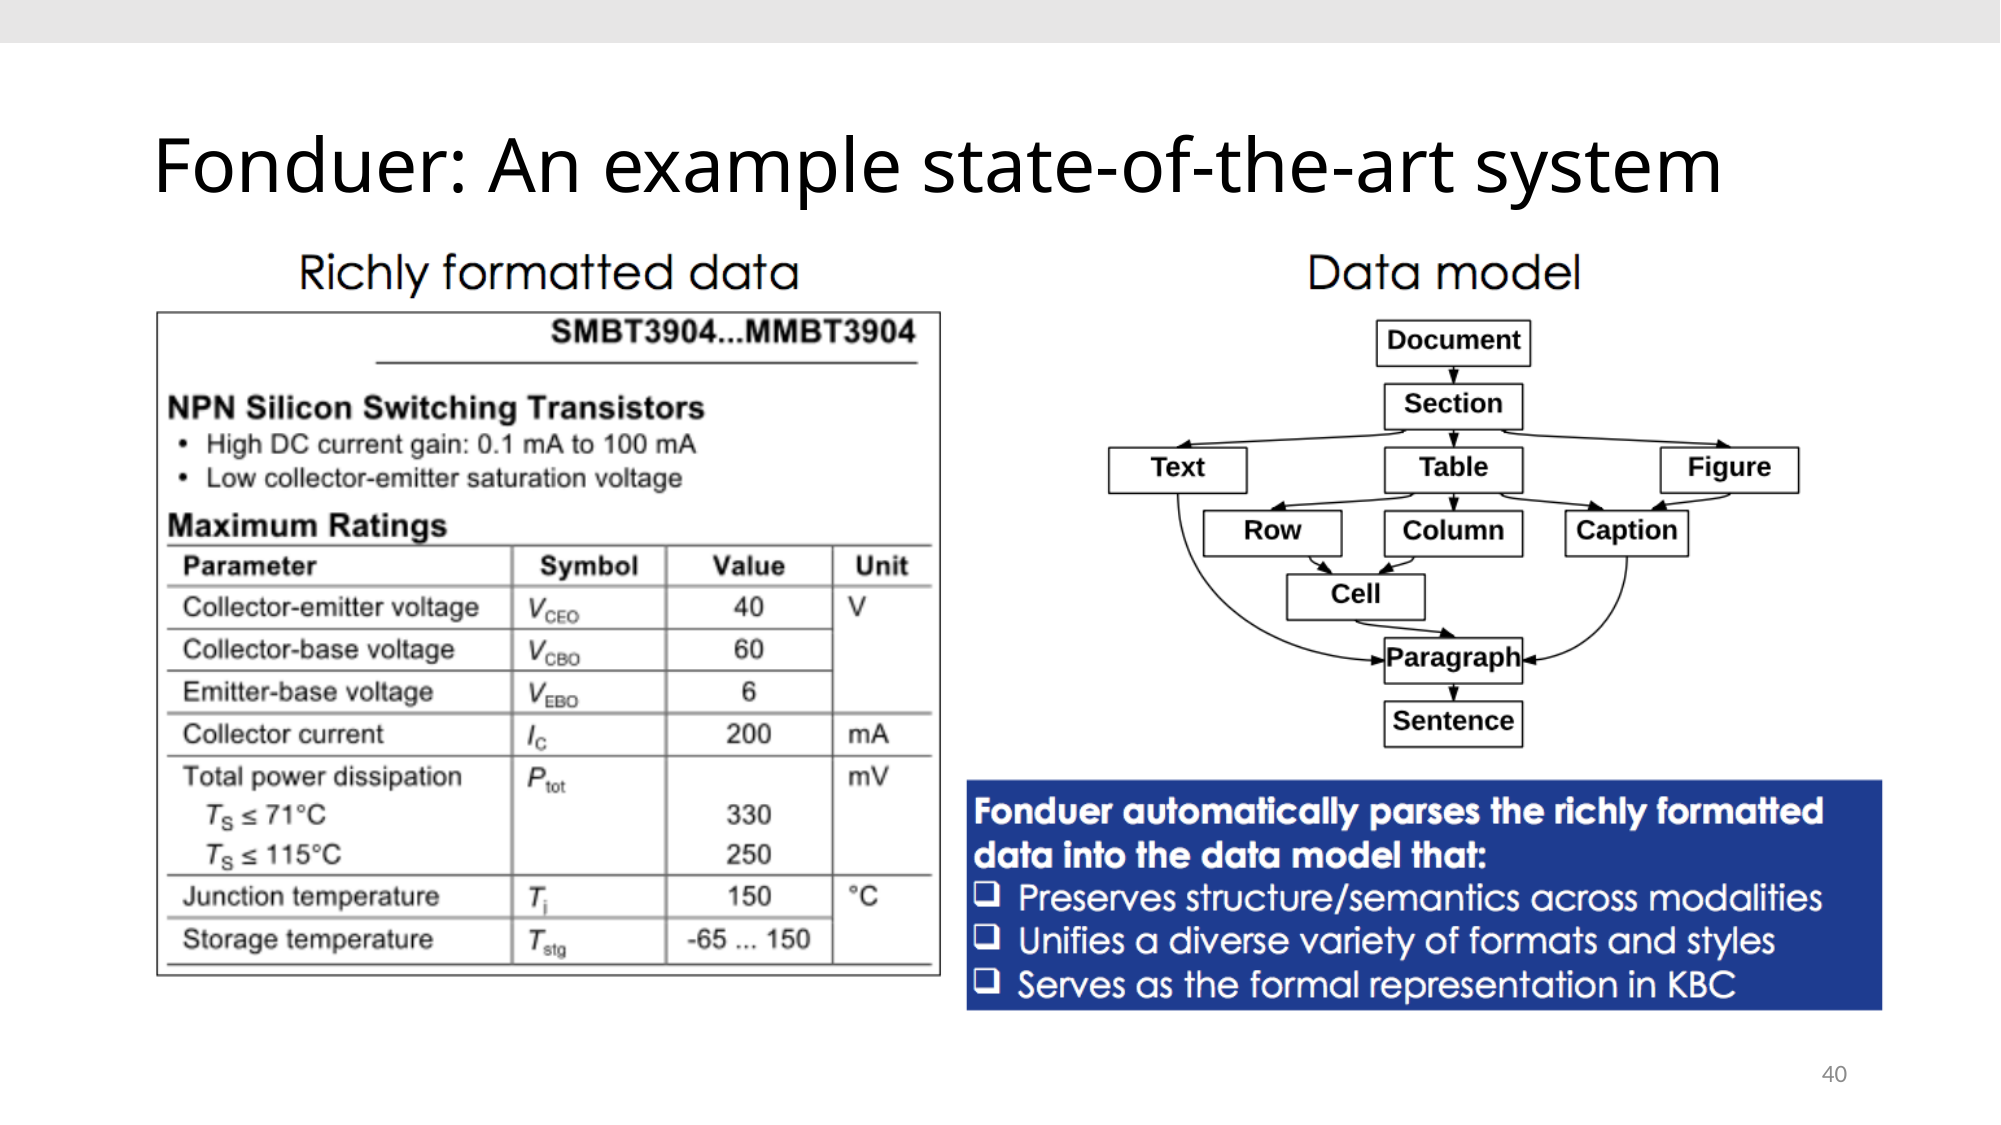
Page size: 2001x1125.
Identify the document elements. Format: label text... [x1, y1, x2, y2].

title Fonduer: An example state-of-the-art system [137, 59, 1863, 227]
picture [106, 227, 1894, 1043]
slide_number 40 [1412, 1043, 1863, 1103]
text_box [0, 0, 2000, 44]
